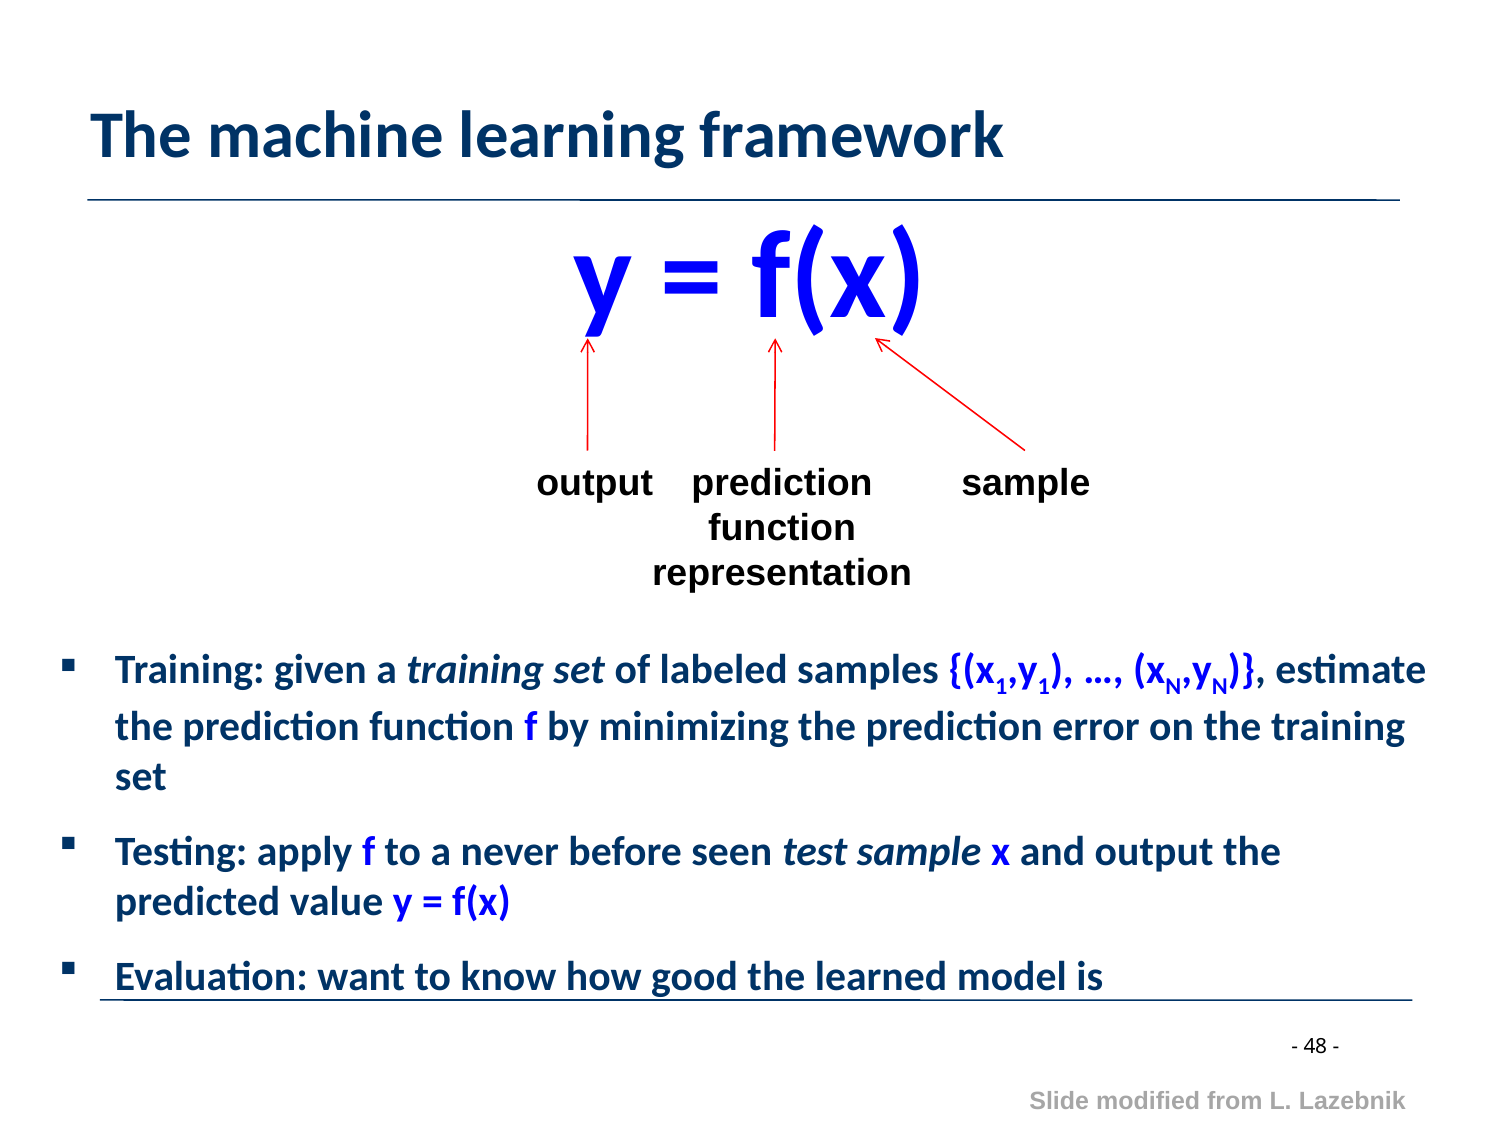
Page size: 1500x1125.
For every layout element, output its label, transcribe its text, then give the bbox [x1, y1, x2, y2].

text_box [874, 337, 1026, 451]
text_box Slide modified from L. Lazebnik [1014, 1077, 1422, 1122]
text_box sample [902, 450, 1150, 511]
text_box prediction function representation [627, 450, 938, 601]
text_box output [521, 450, 627, 511]
list y = f(x) Training: given a training set of labeled samples {(x1,y1), …, (xN,yN)}, estimate the prediction function f by minimizing the prediction error on the training set Testing: apply f to a never before seen test sample x and output the predicted value y = f(x) Evaluation: want to know how good the learned model is [43, 184, 1457, 927]
title The machine learning framework [75, 37, 1425, 184]
